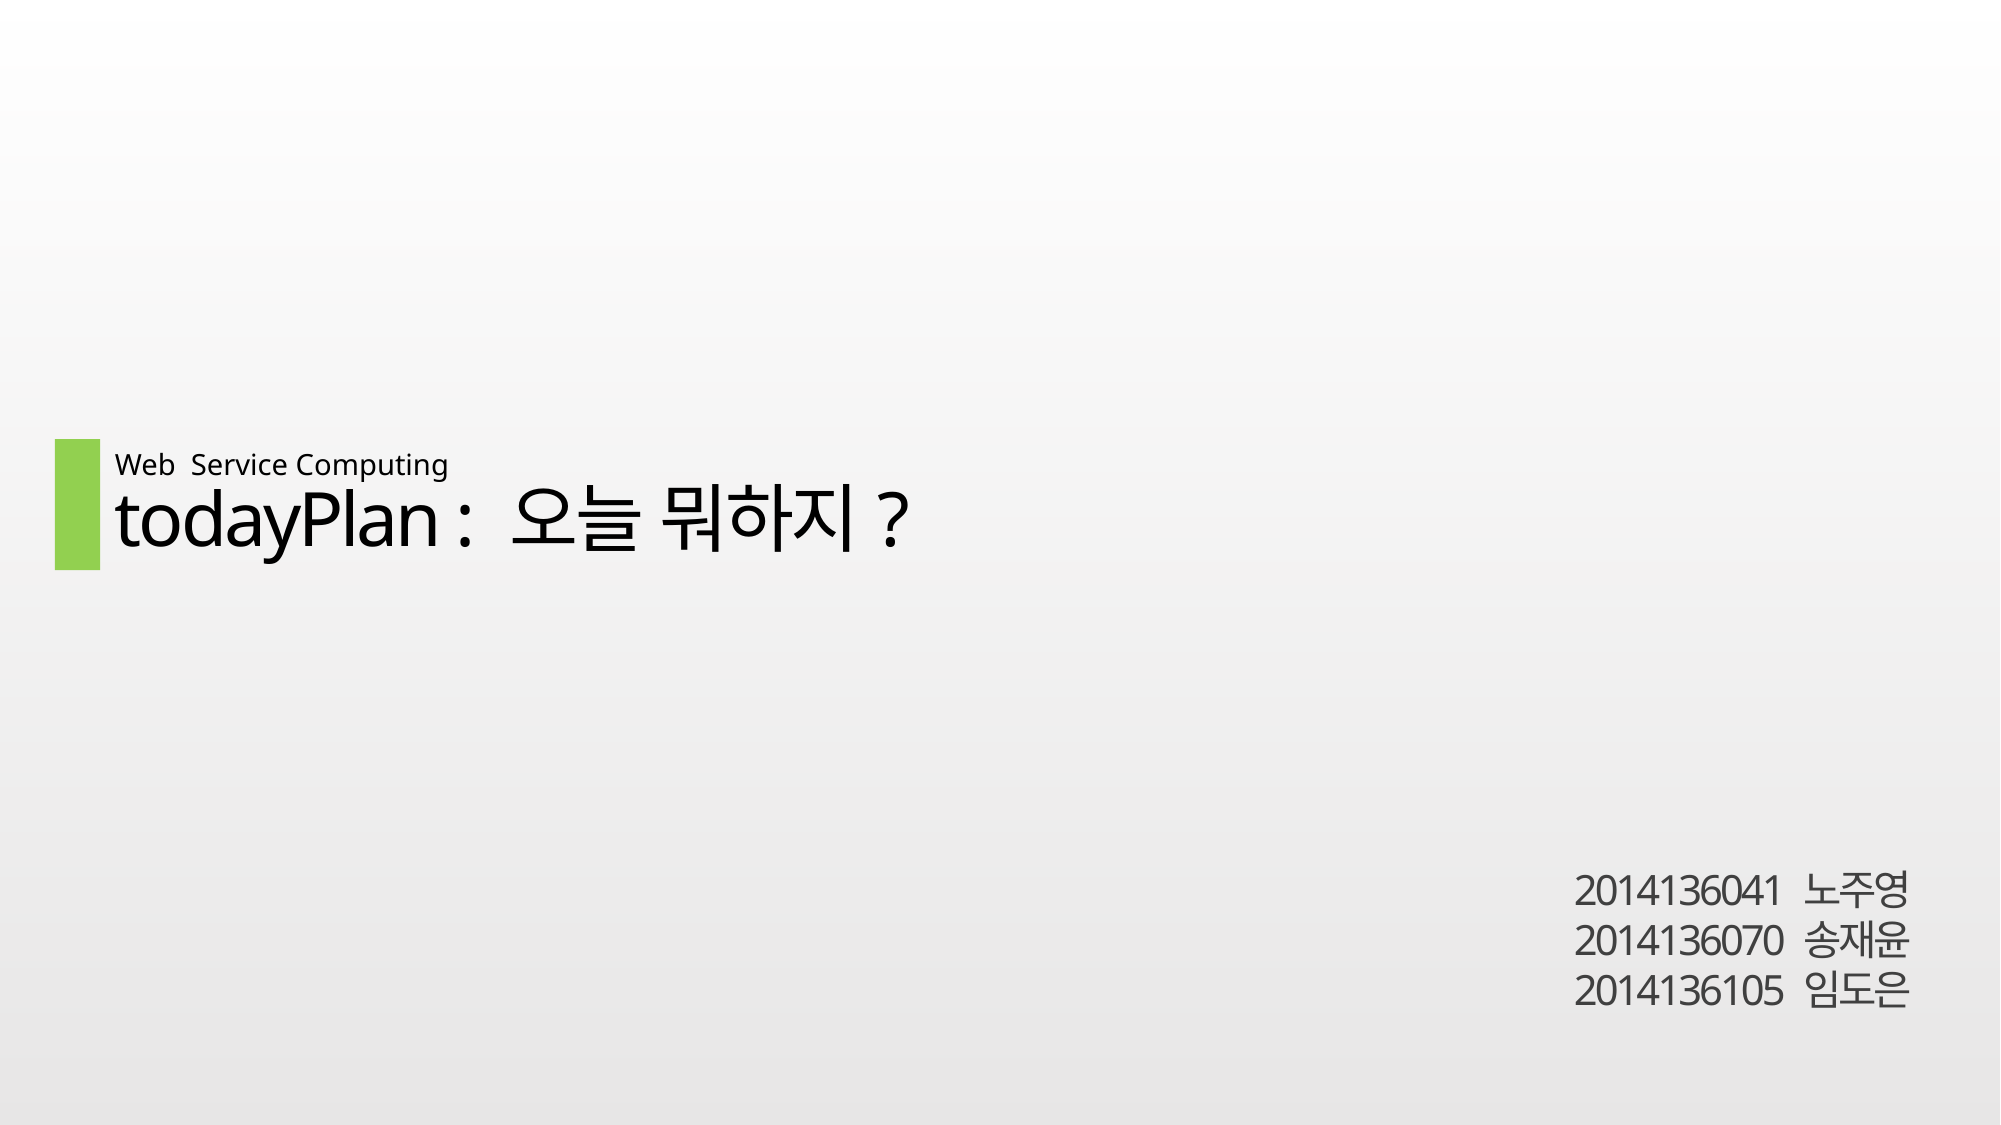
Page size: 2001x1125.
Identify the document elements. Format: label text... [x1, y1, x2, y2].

text_box todayPlan : 오늘 뭐하지? [101, 464, 926, 569]
text_box 2014136041 노주영 2014136070 송재윤 2014136105 임도은 [1558, 856, 1928, 1022]
text_box [54, 438, 101, 571]
text_box Web Service Computing [101, 438, 481, 464]
